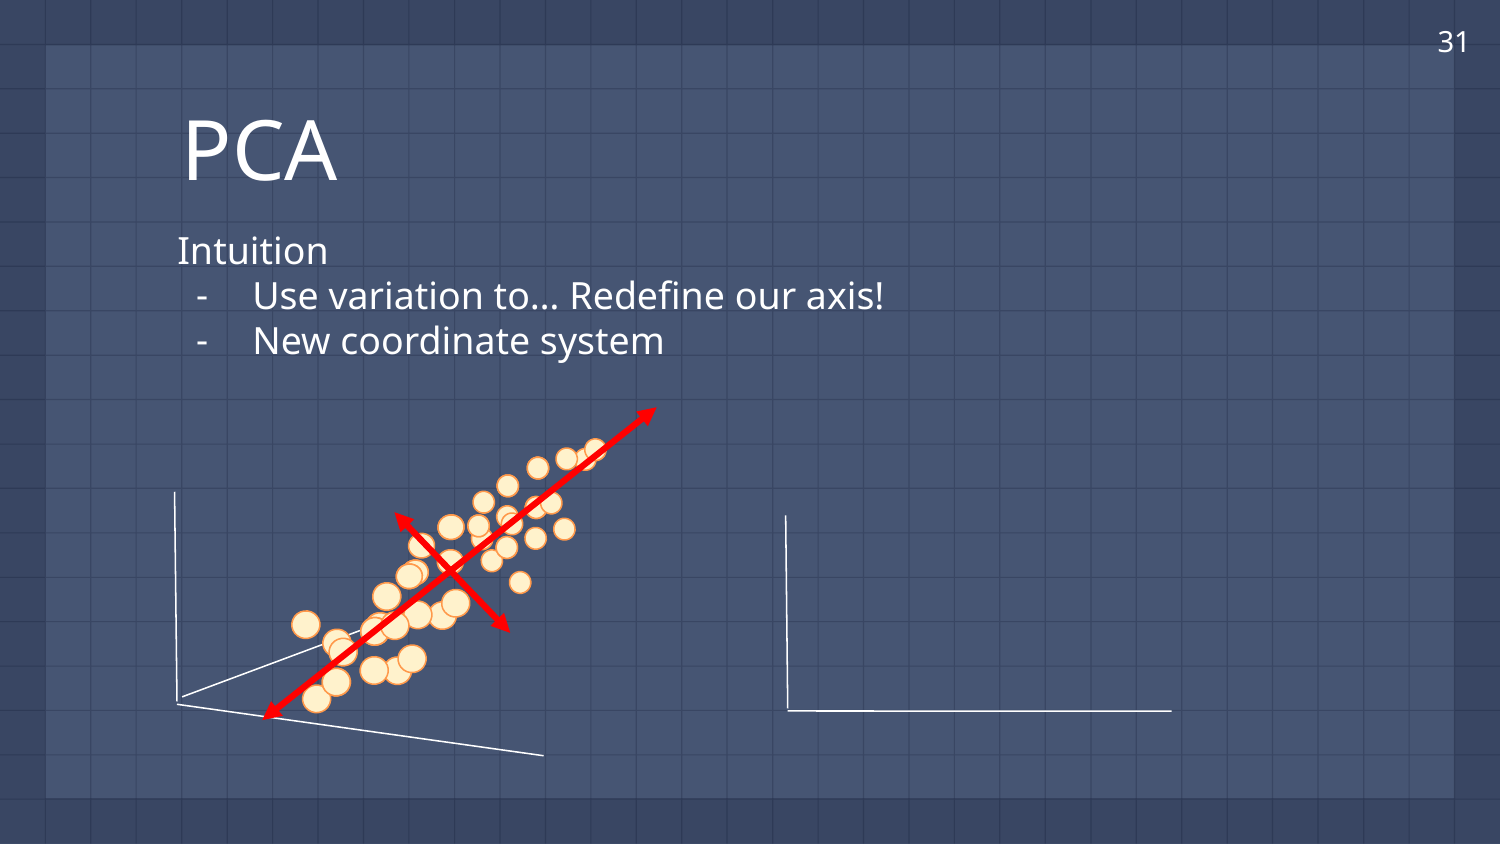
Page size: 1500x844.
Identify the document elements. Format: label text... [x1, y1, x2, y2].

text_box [176, 705, 544, 756]
text_box PCA [166, 74, 1334, 212]
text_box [174, 491, 178, 702]
slide_number ‹#› [1408, 0, 1500, 88]
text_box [262, 406, 657, 721]
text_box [181, 611, 257, 698]
text_box Intuition Use variation to… Redefine our axis! New coordinate system [162, 211, 1291, 467]
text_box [394, 511, 511, 634]
